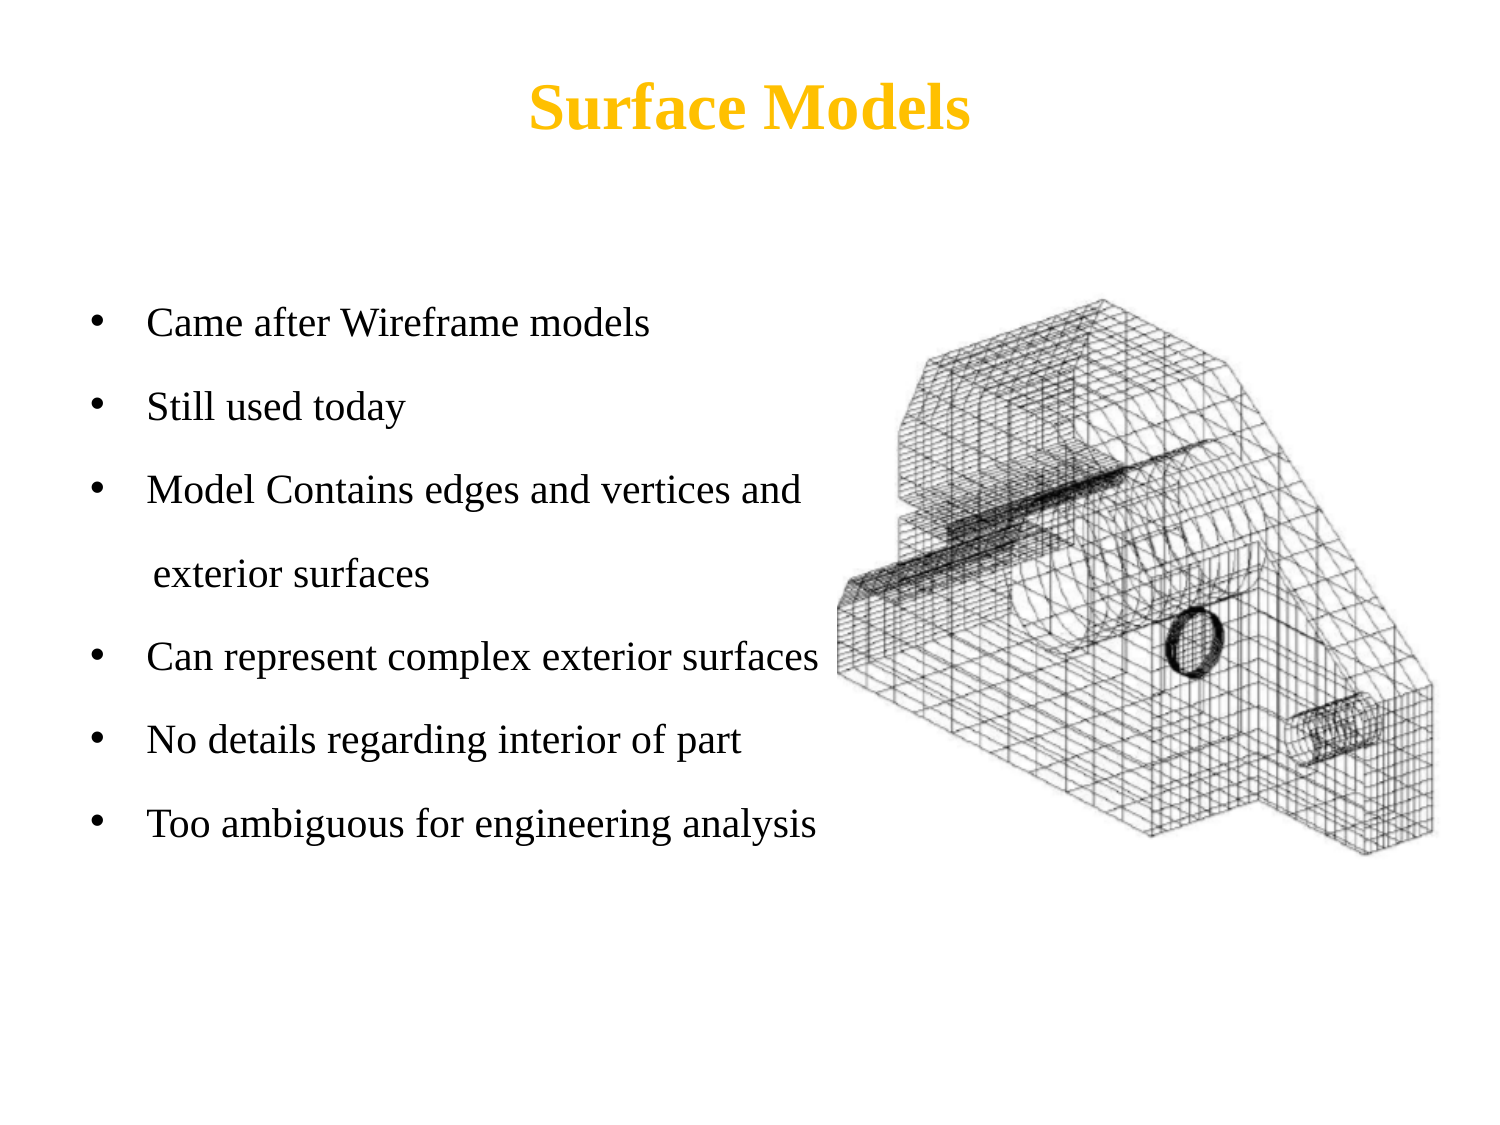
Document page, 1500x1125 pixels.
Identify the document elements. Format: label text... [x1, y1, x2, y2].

list Came after Wireframe models Still used today Model Contains edges and vertices and exterior surfaces Can represent complex exterior surfaces No details regarding interior of part Too ambiguous for engineering analysis [75, 262, 1425, 1005]
picture [837, 290, 1448, 863]
title Surface Models [75, 8, 1425, 197]
